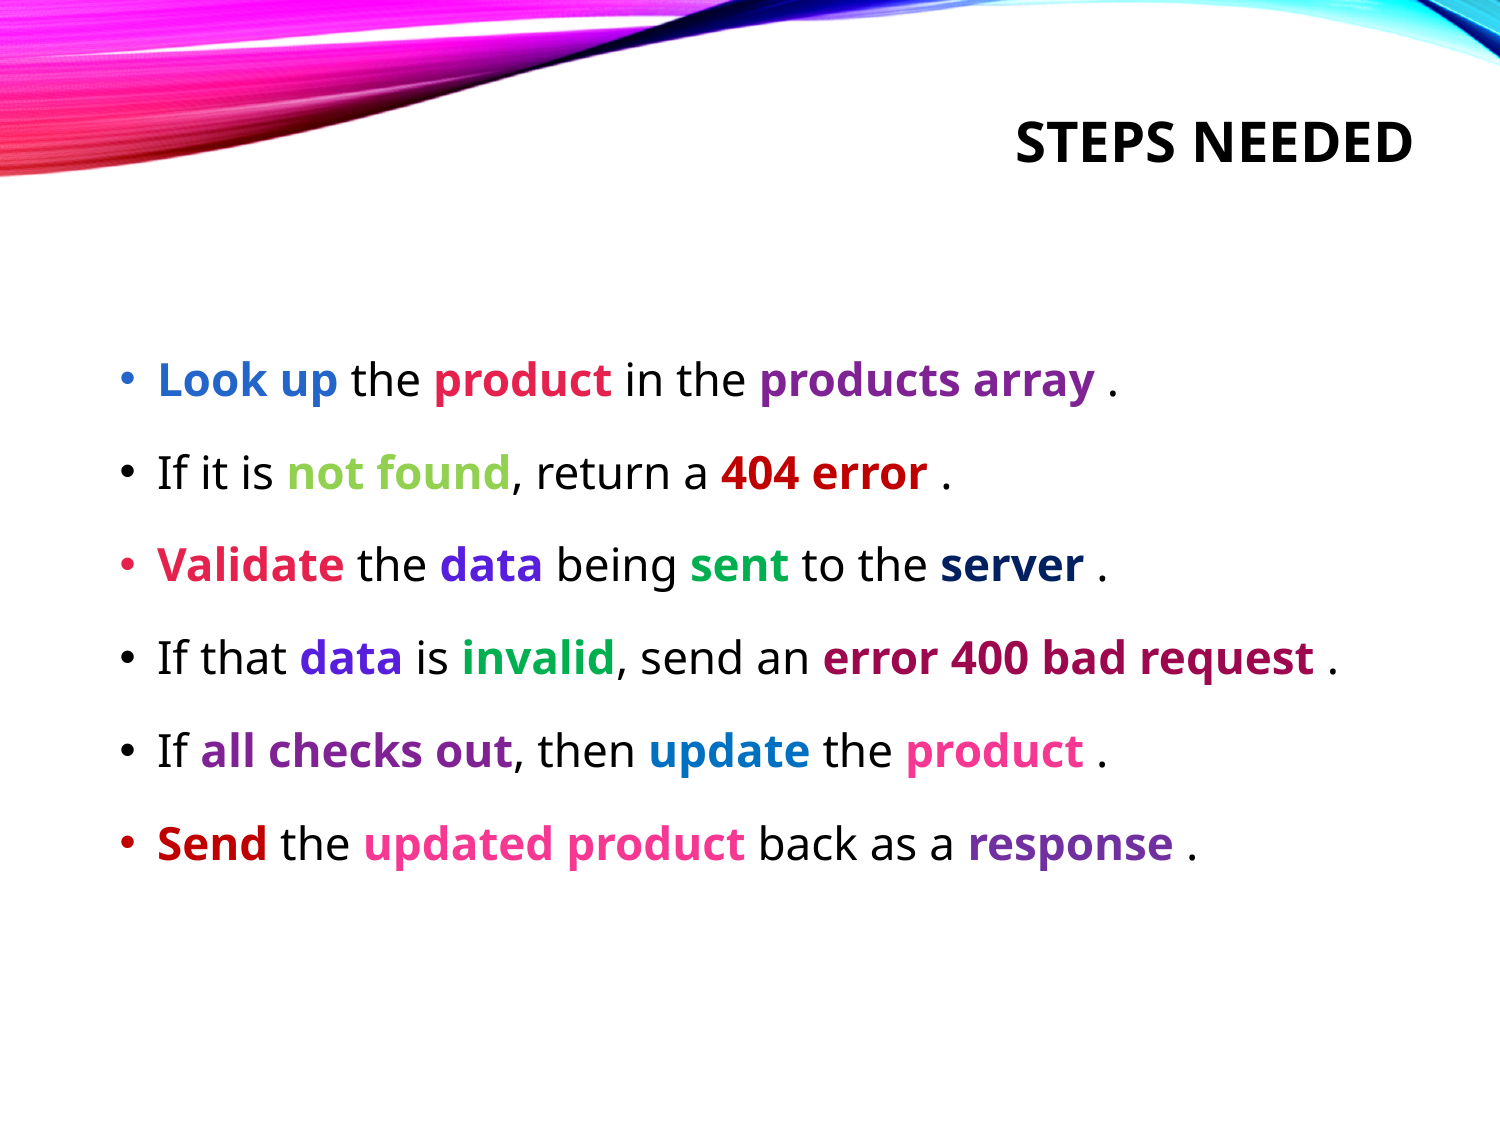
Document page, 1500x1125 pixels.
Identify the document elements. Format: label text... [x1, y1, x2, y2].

picture [0, 0, 1500, 178]
title Steps needed [383, 38, 1431, 250]
list Look up the product in the products array . If it is not found, return a 404 error . Validate the data being sent to the server . If that data is invalid, send an error 400 bad request . If all checks out, then update the product . Send the updated product back as a response . [29, 250, 1475, 1111]
